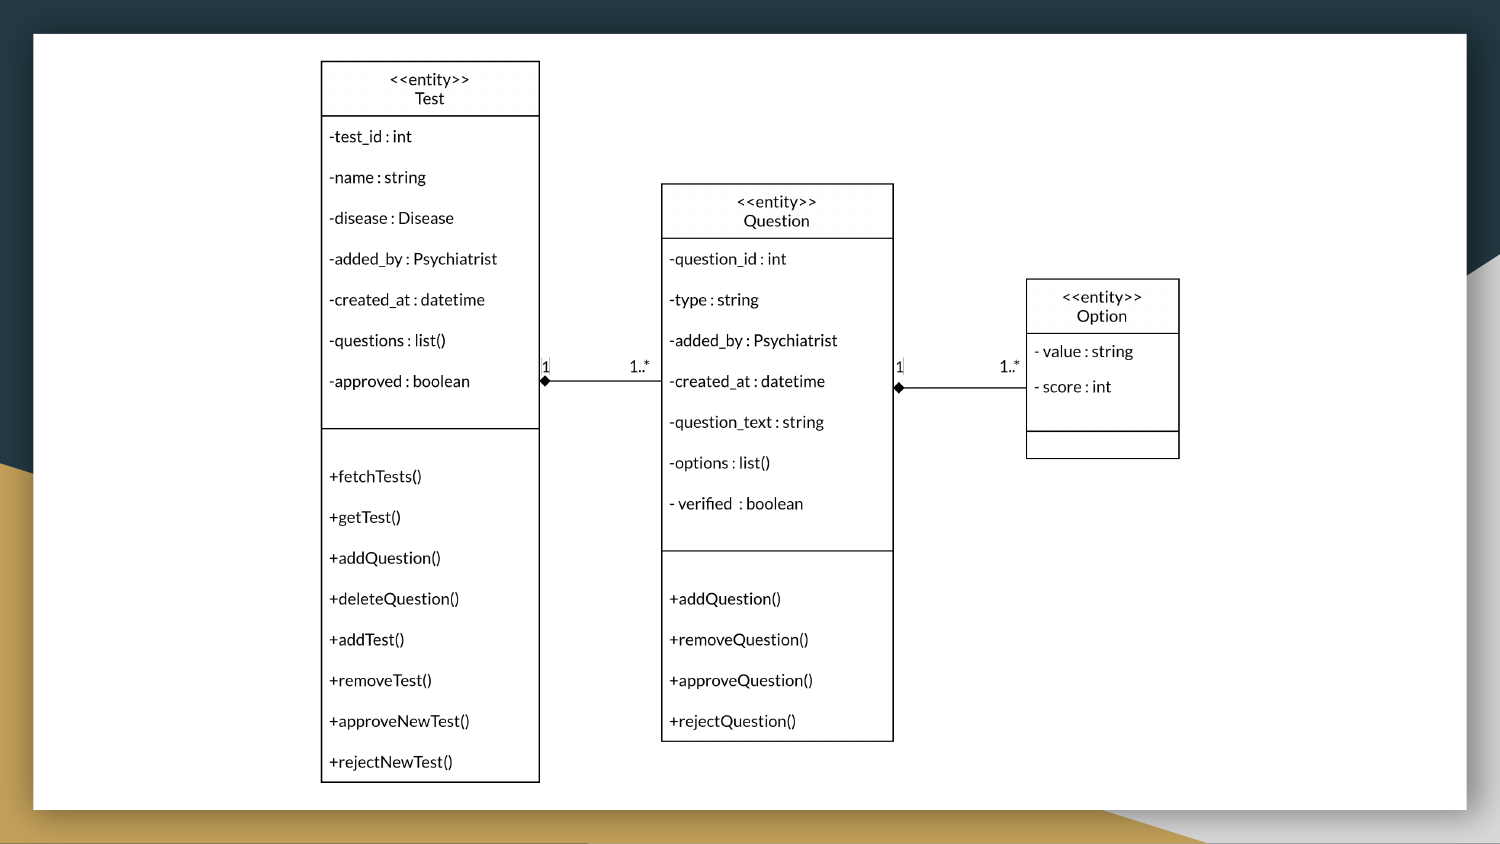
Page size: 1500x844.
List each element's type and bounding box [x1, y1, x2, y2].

picture [307, 47, 1193, 797]
